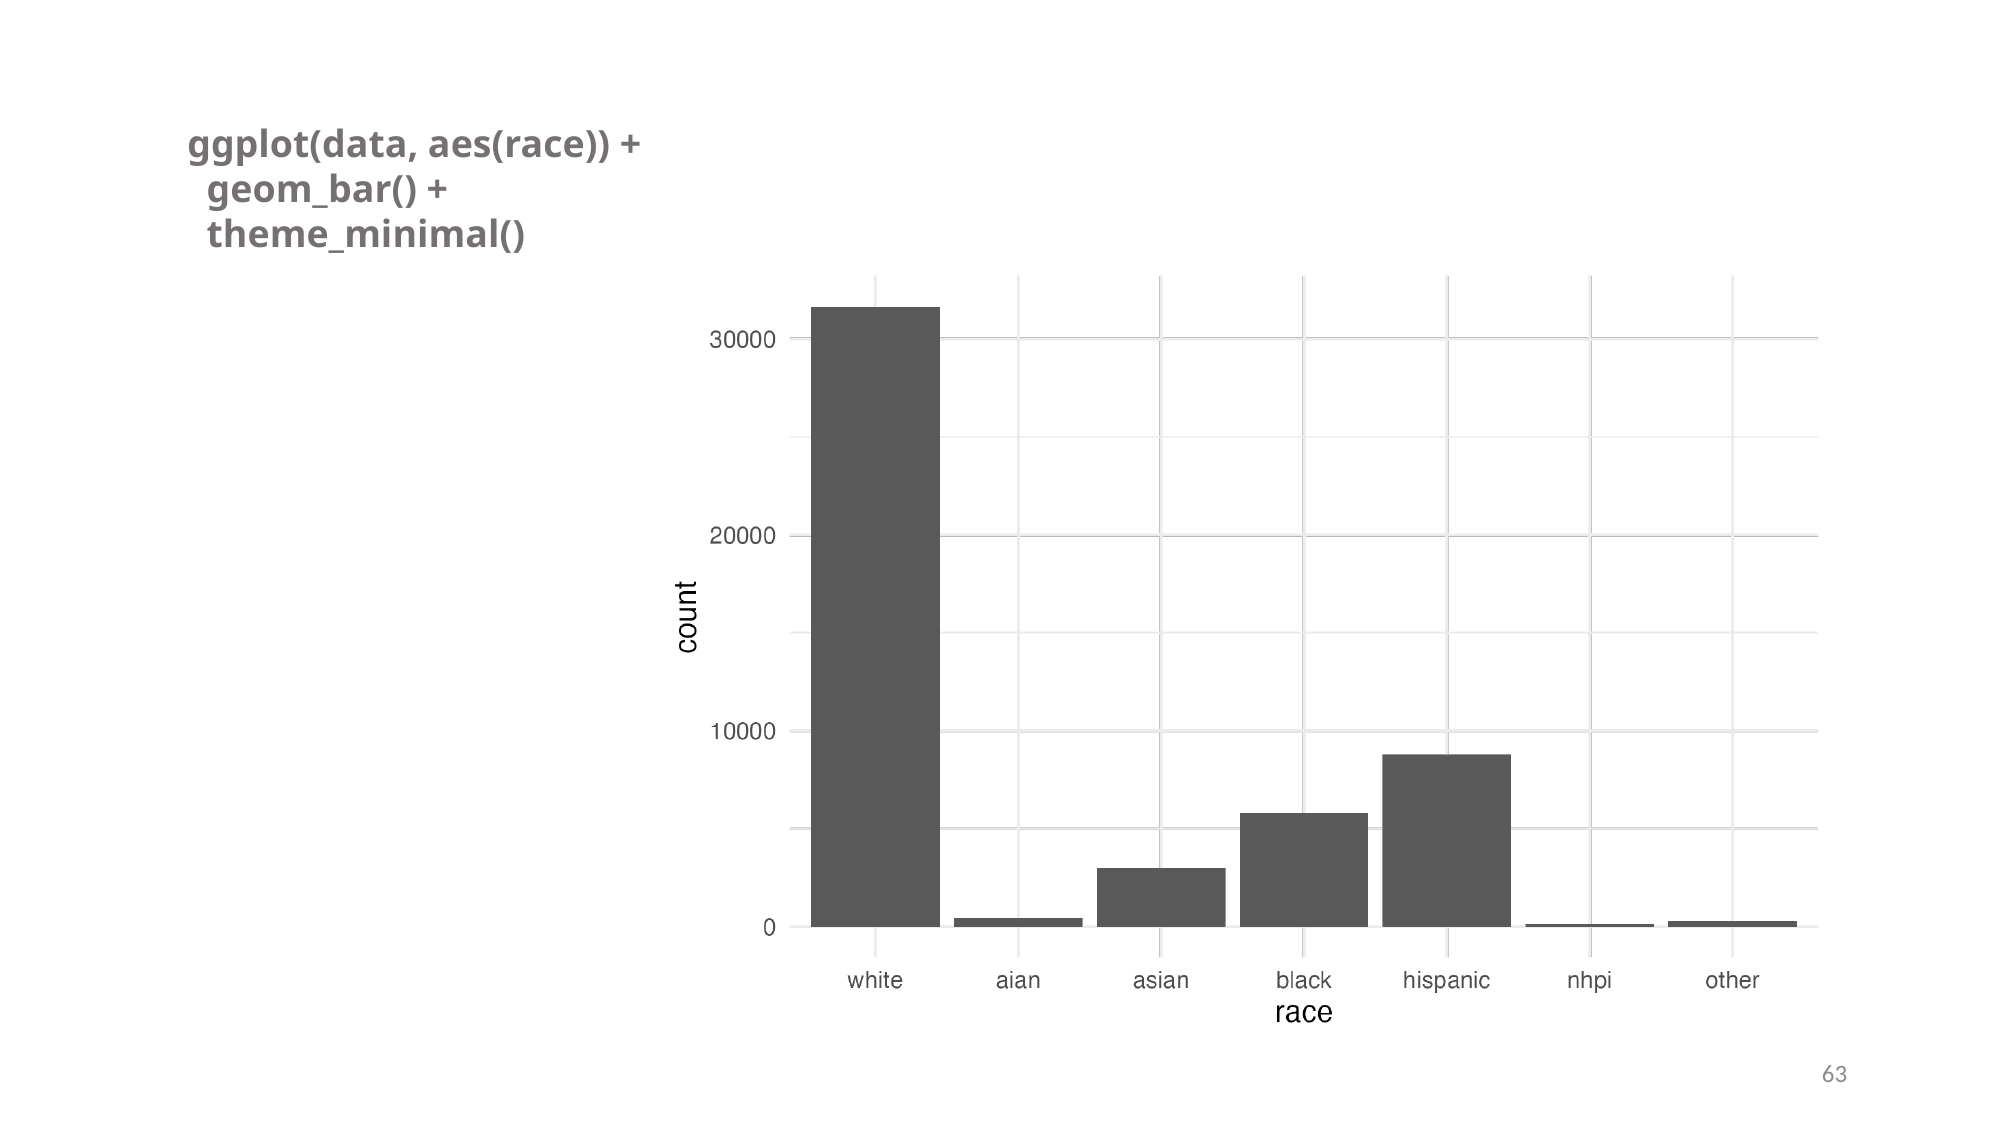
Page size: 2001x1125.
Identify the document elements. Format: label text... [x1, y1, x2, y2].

slide_number 63 [1412, 1042, 1863, 1103]
picture [659, 261, 1833, 1043]
text_box ggplot(data, aes(race)) + geom_bar() + theme_minimal() [172, 112, 657, 263]
